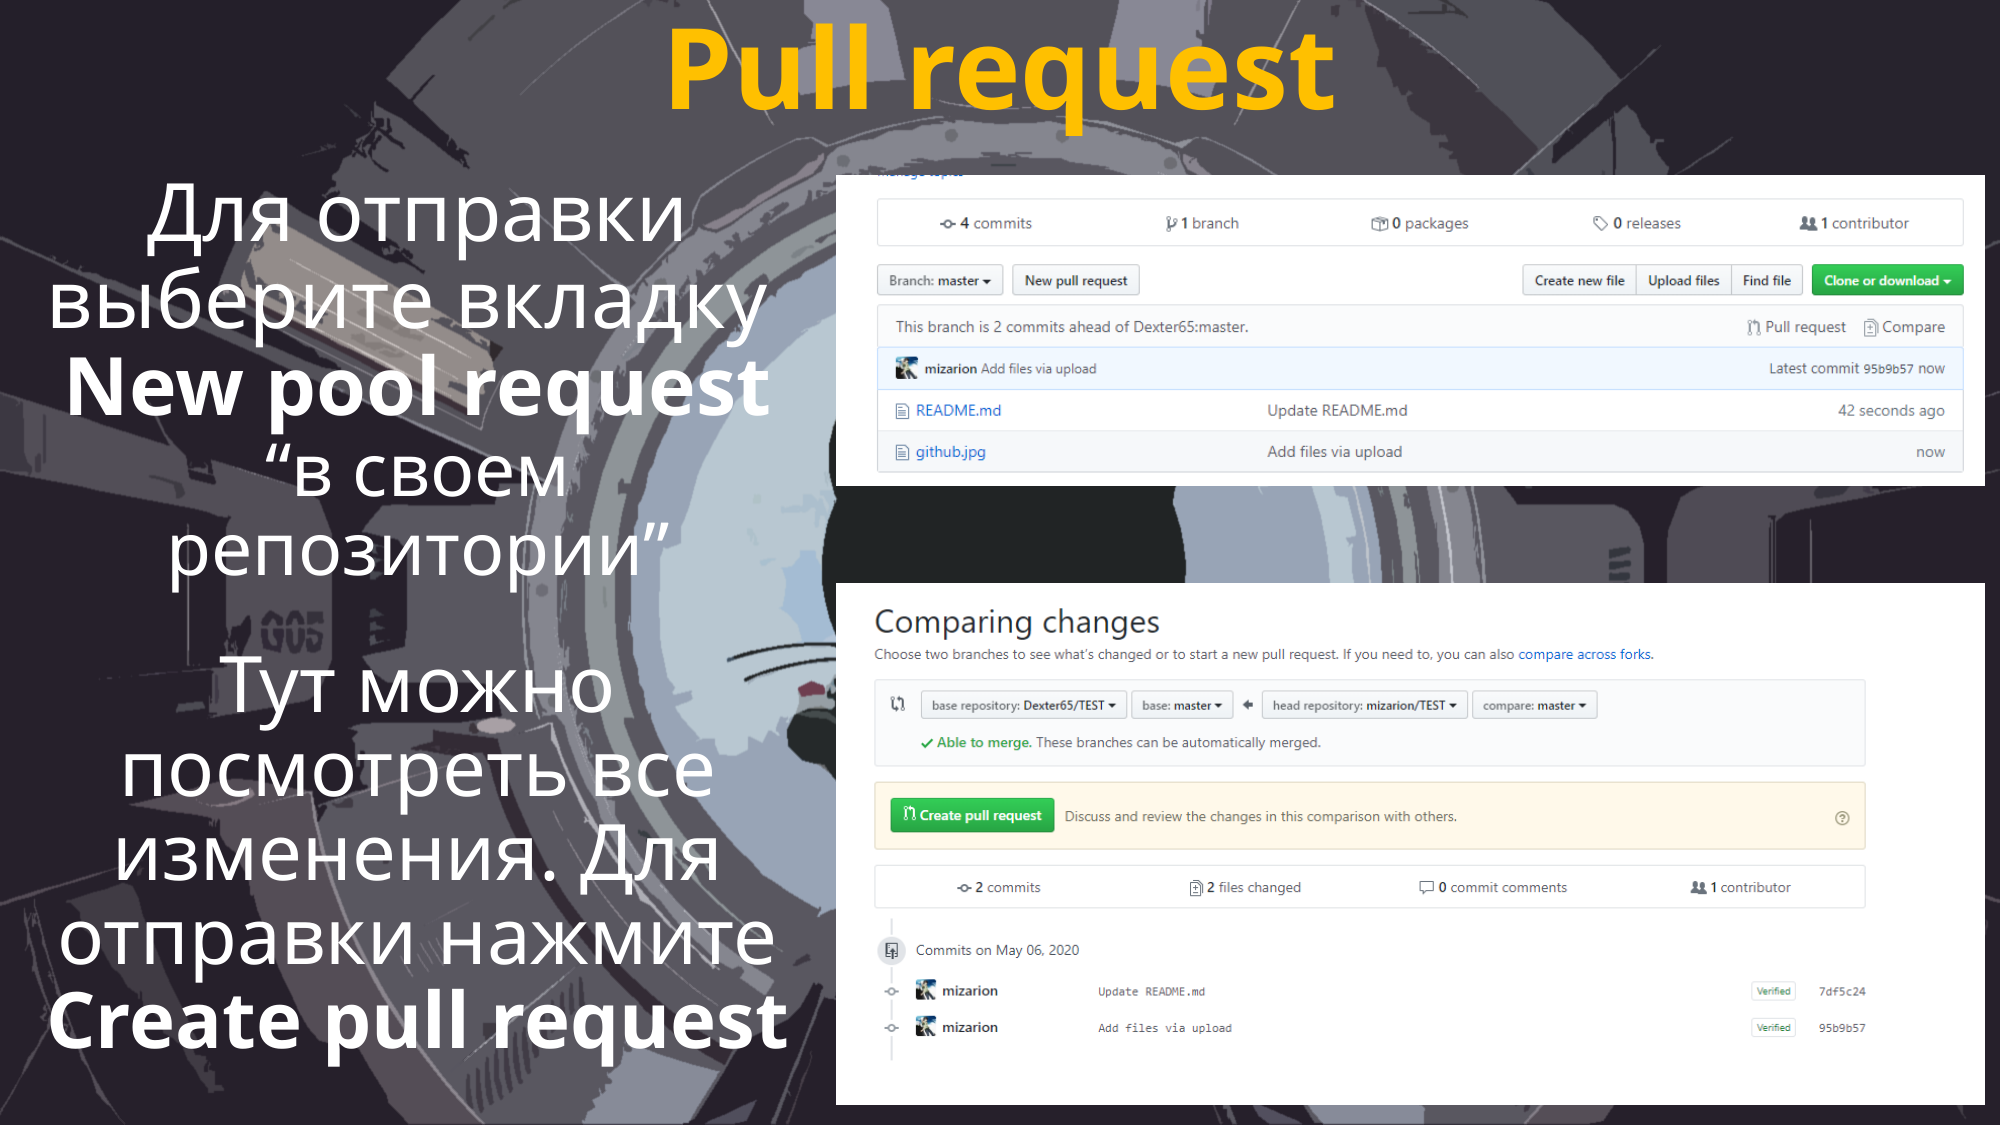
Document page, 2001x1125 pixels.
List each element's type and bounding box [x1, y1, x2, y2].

picture [836, 175, 1985, 486]
picture [836, 583, 1985, 1105]
list [0, 0, 2000, 1125]
